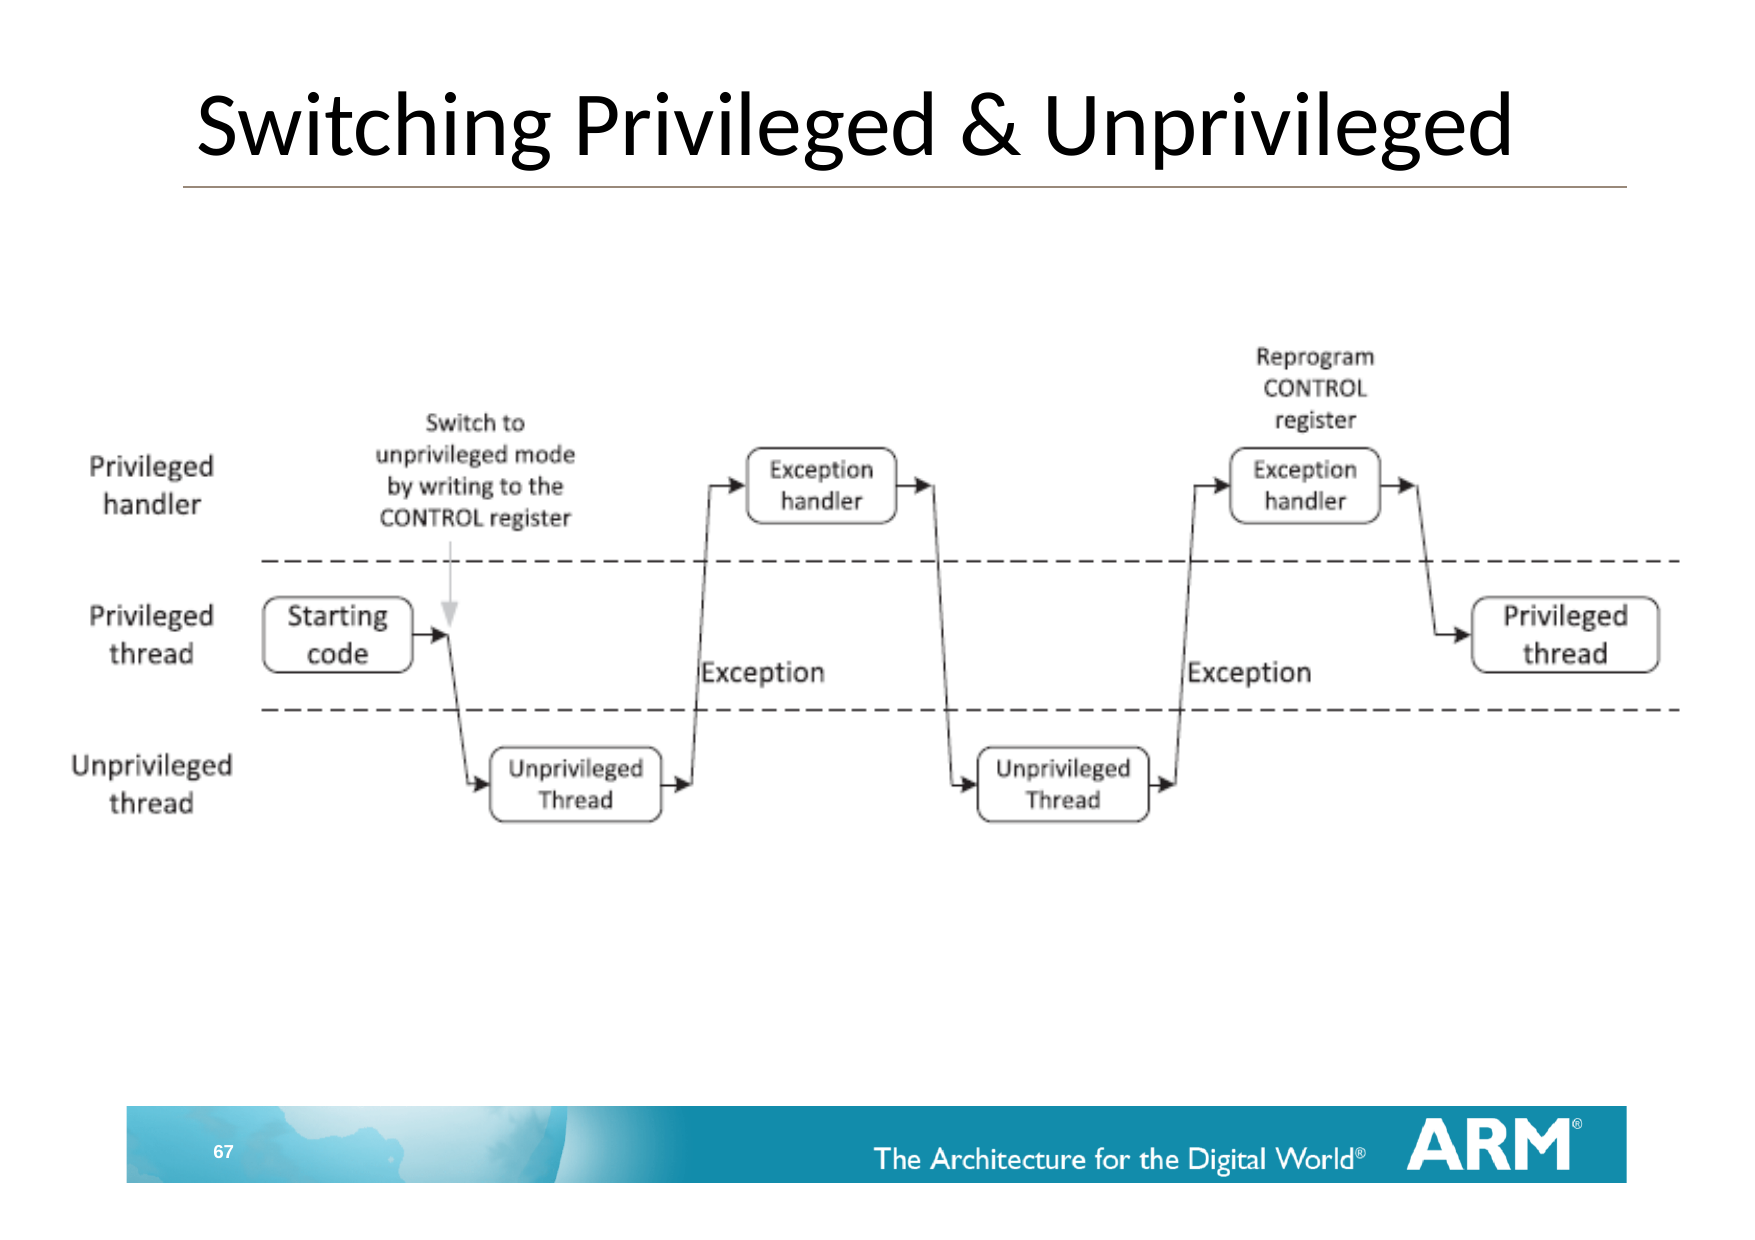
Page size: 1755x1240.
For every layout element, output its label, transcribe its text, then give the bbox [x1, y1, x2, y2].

picture [61, 324, 1704, 827]
slide_number 67 [198, 1139, 287, 1187]
picture [126, 1106, 1627, 1183]
title Switching Privileged & Unprivileged [196, 76, 1680, 168]
